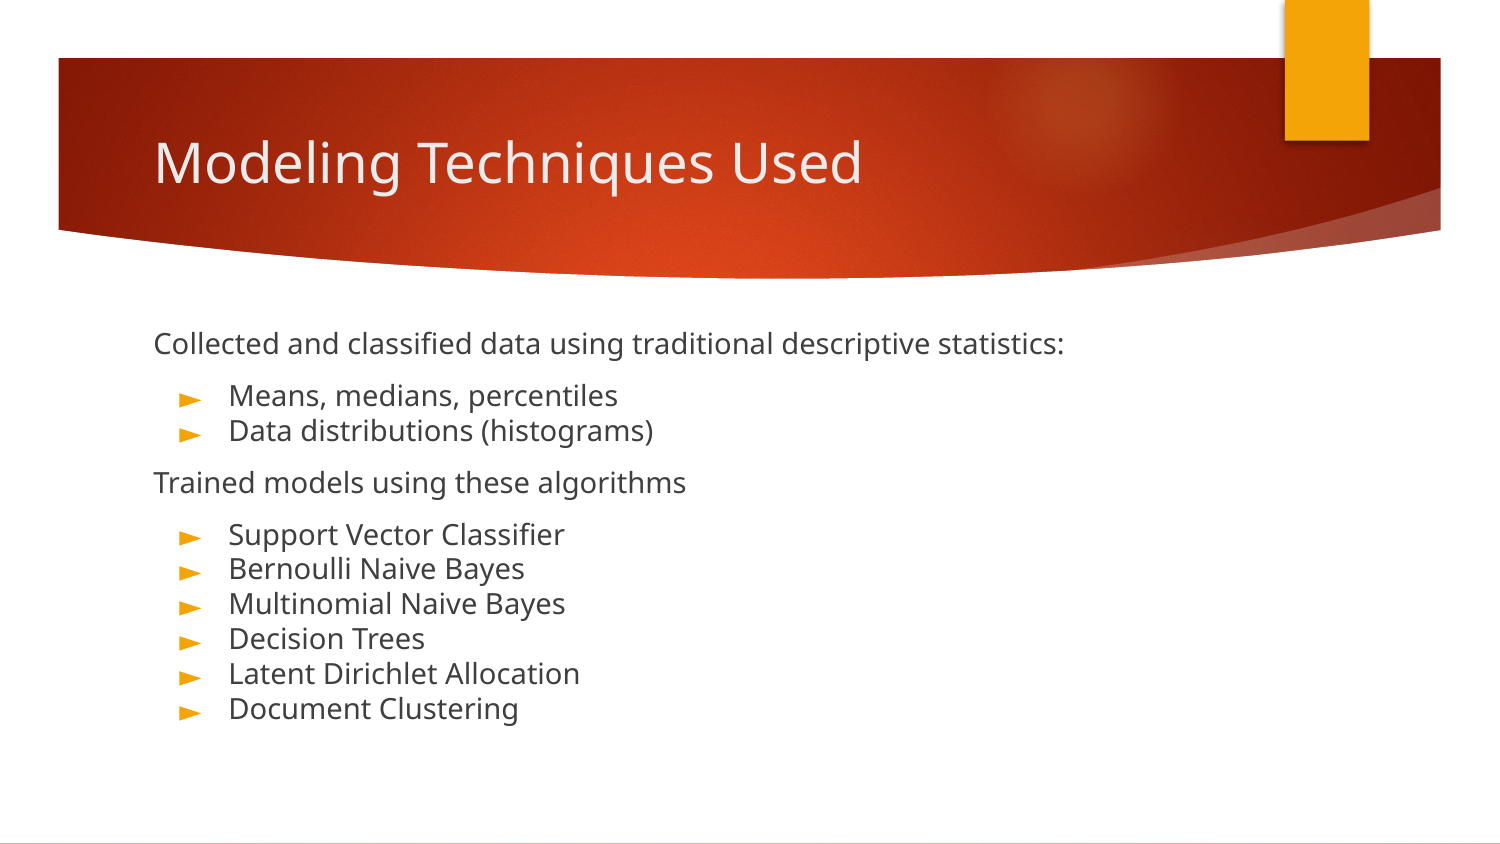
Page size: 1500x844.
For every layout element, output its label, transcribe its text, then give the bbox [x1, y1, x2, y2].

text_box Below Avg. [1142, 236, 1299, 265]
picture [59, 58, 1440, 278]
list Collected and classified data using traditional descriptive statistics: Means, medians, percentiles Data distributions (histograms) Trained models using these algorithms Support Vector Classifier Bernoulli Naive Bayes Multinomial Naive Bayes Decision Trees Latent Dirichlet Allocation Document Clustering [142, 320, 1220, 741]
title Modeling Techniques Used [142, 116, 1220, 207]
